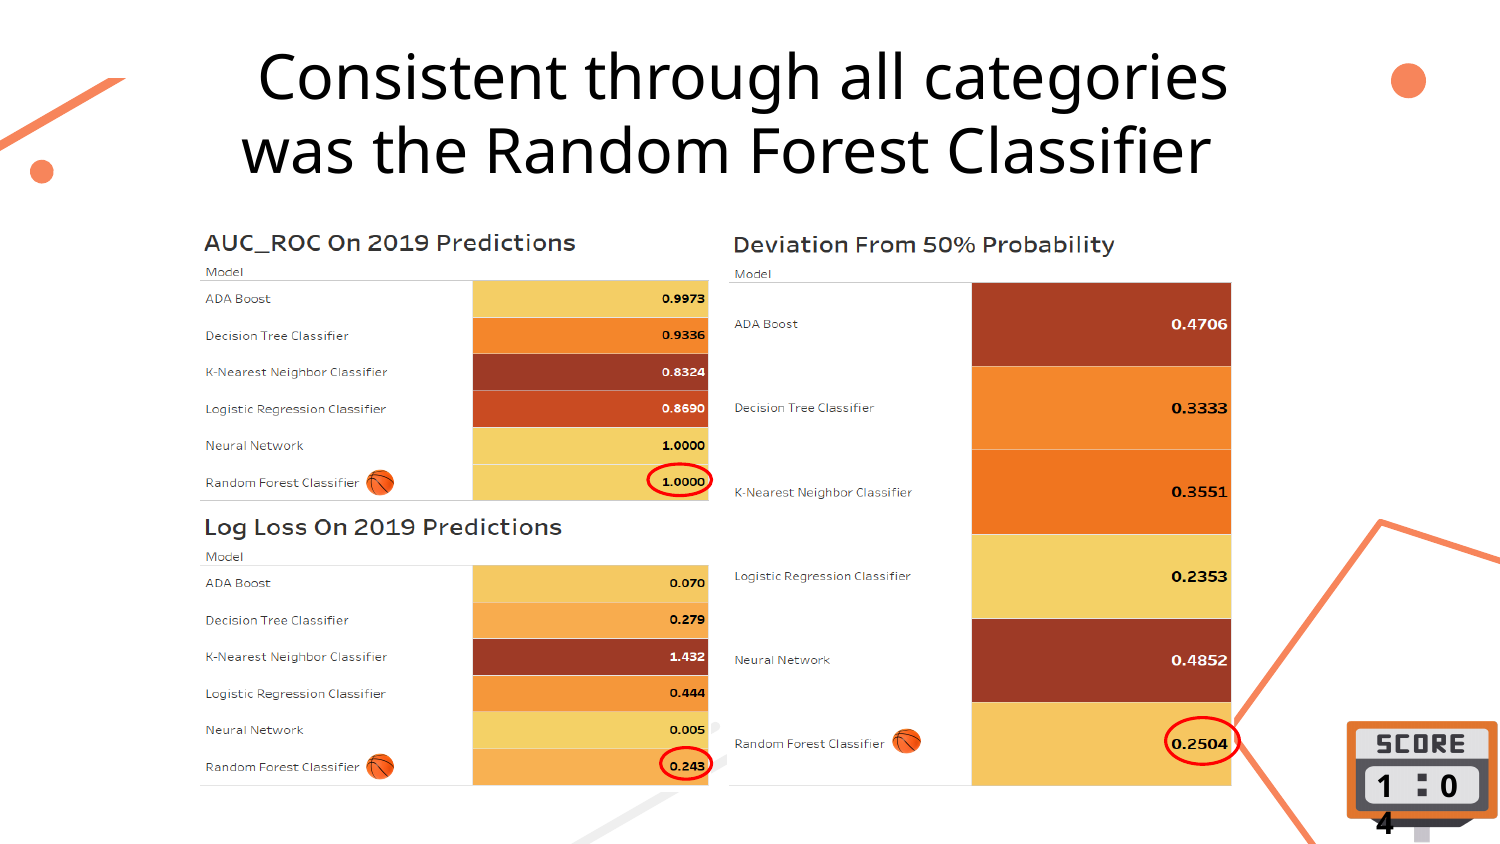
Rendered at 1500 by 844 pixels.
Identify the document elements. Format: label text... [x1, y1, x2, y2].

picture [726, 221, 1235, 792]
title Consistent through all categories was the Random Forest Classifier [157, 107, 1299, 202]
picture [1344, 715, 1500, 844]
picture [191, 231, 712, 792]
text_box [100, 0, 759, 78]
